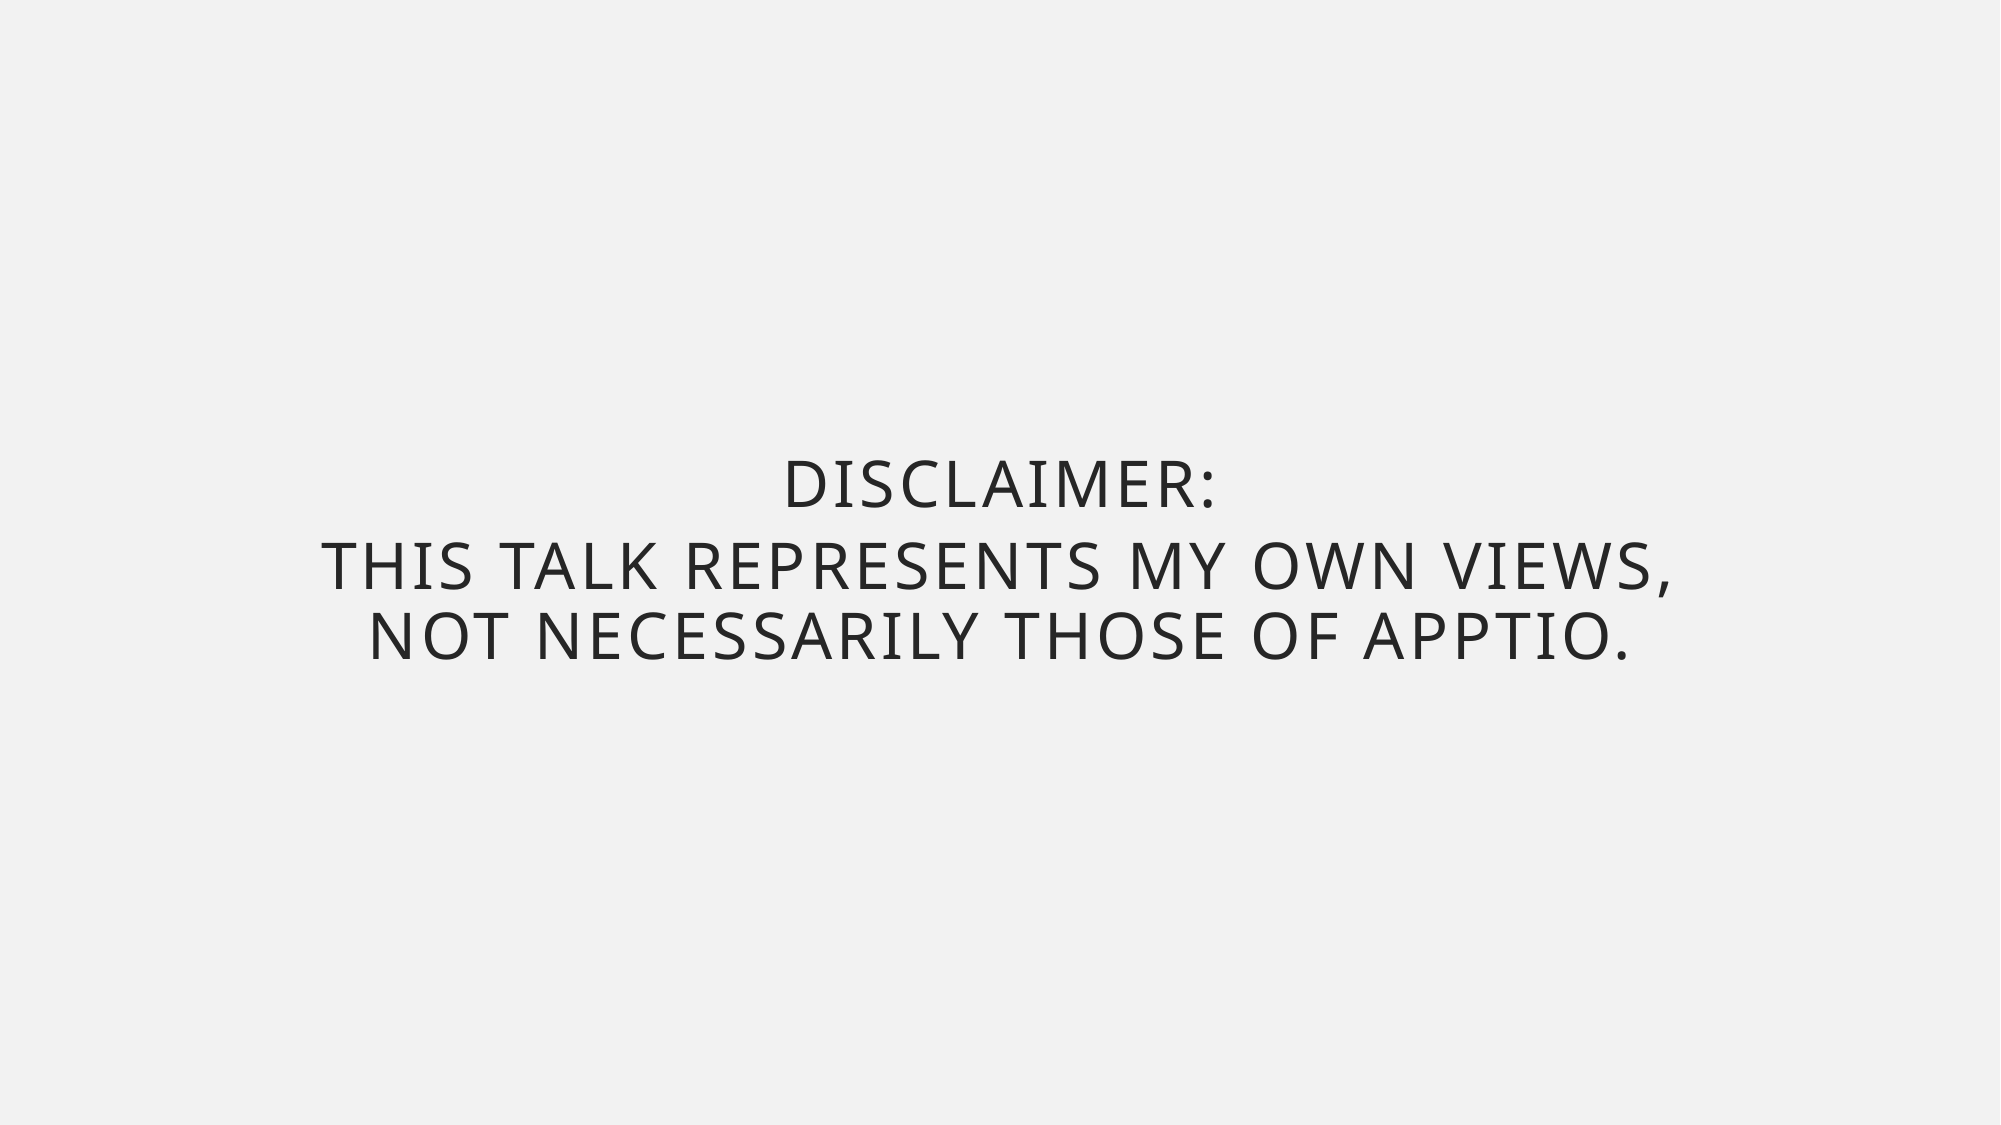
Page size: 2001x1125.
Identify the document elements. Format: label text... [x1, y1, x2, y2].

text_box Disclaimer: This talk represents my own views, not necessarily those of Apptio. [262, 421, 1738, 704]
